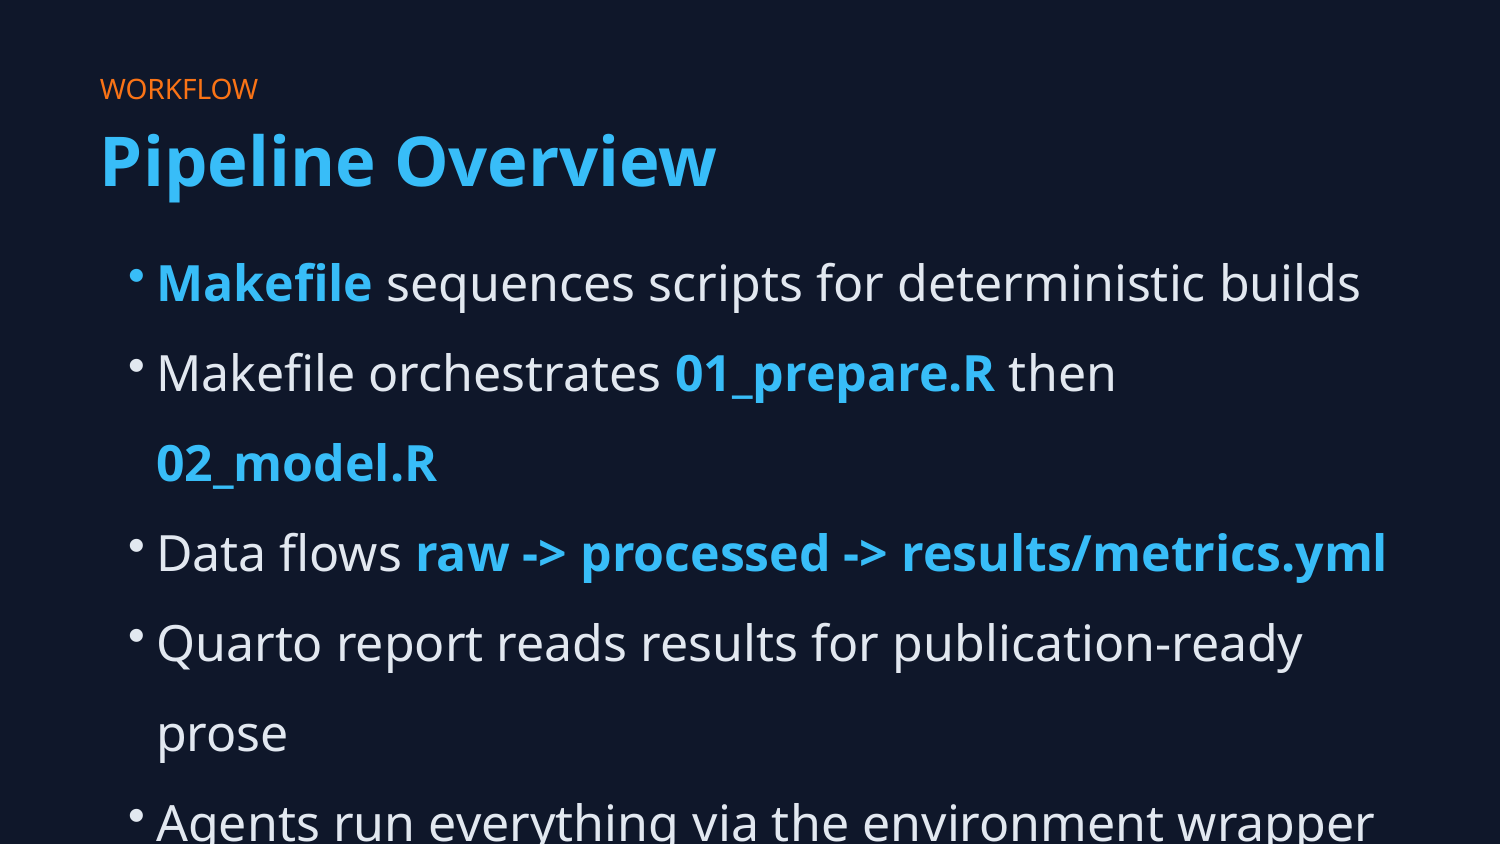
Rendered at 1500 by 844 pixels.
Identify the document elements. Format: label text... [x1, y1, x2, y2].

text_box Pipeline Overview [99, 118, 1426, 197]
text_box Makefile sequences scripts for deterministic builds Makefile orchestrates 01_prepare.R then 02_model.R Data flows raw -> processed -> results/metrics.yml Quarto report reads results for publication-ready prose Agents run everything via the environment wrapper [99, 221, 1400, 521]
text_box WORKFLOW [99, 65, 1426, 106]
